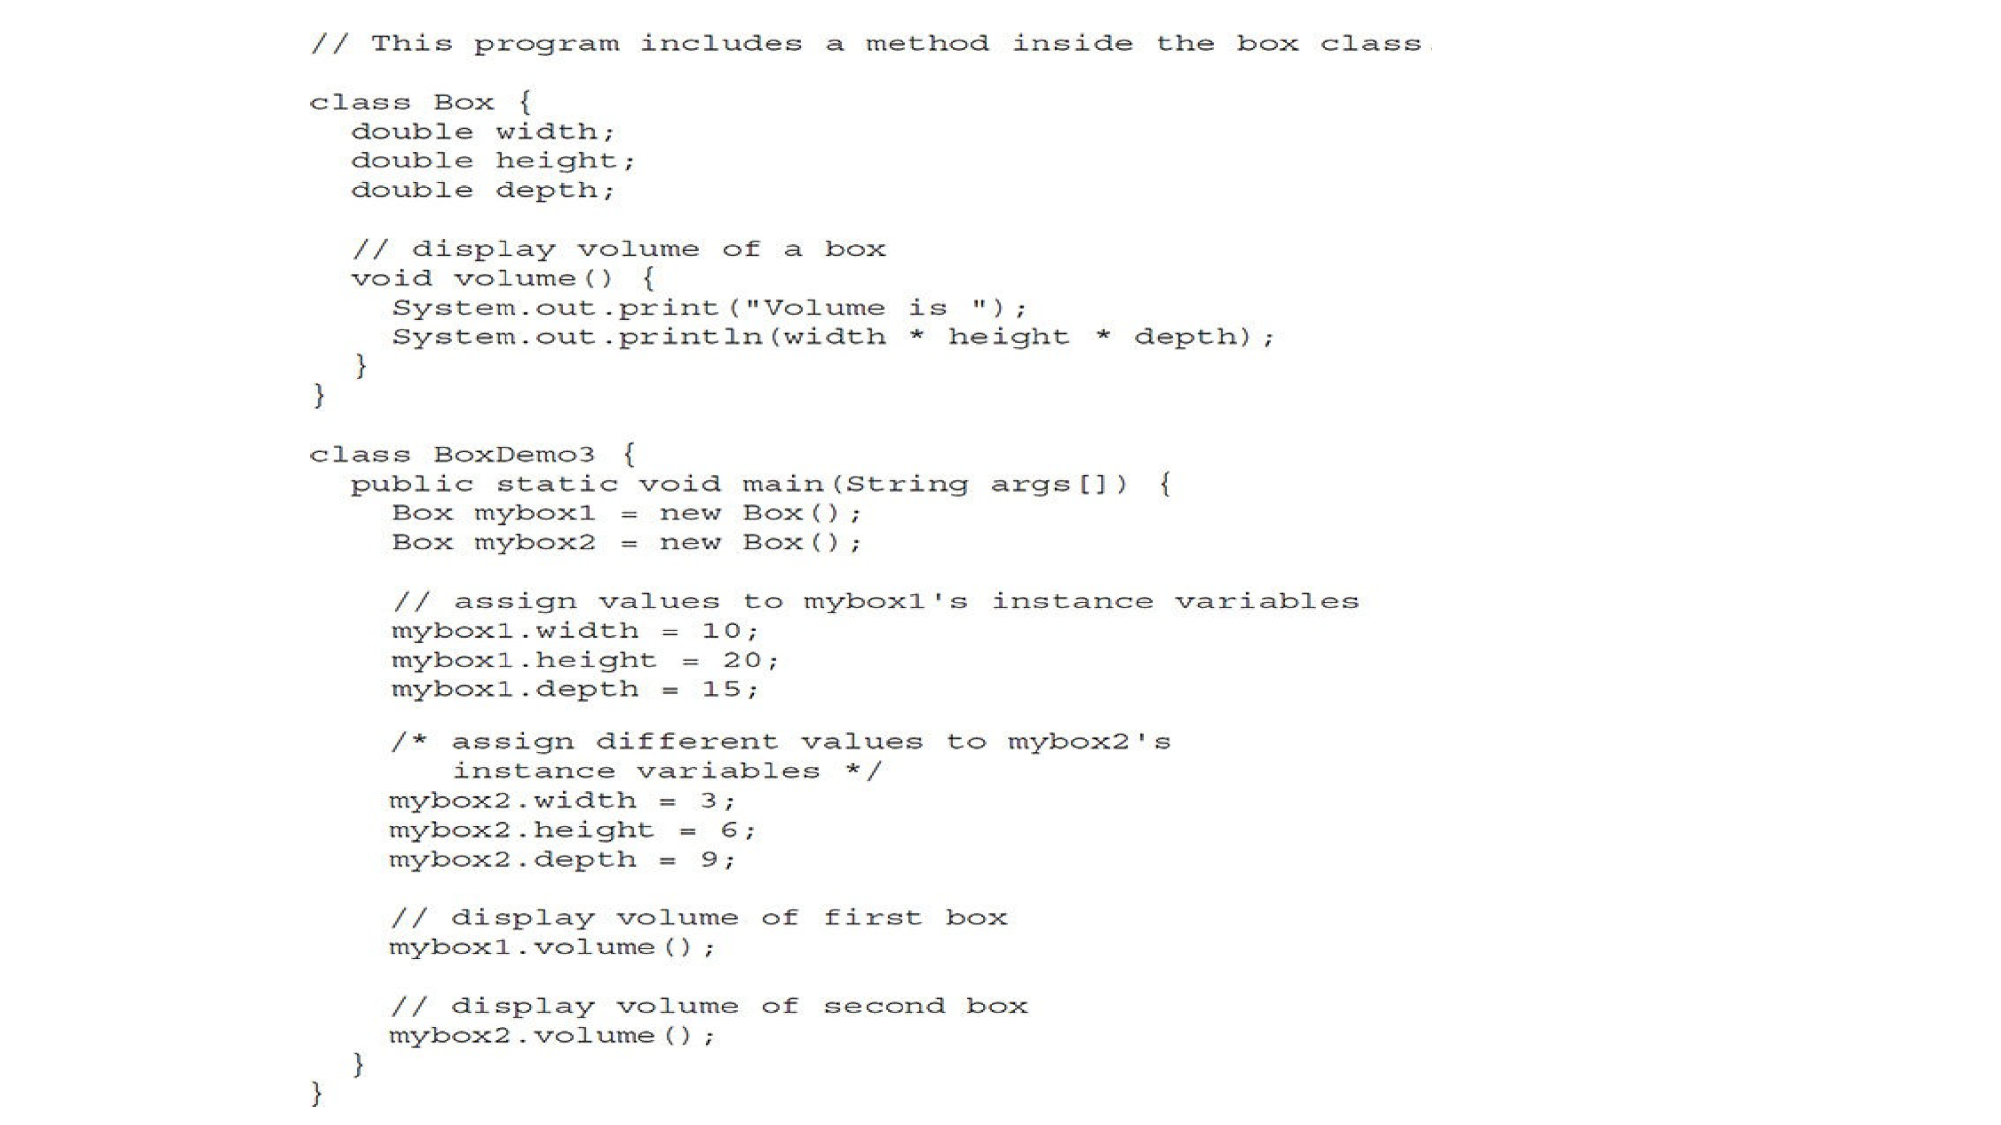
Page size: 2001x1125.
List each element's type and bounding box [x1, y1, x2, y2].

picture [240, 0, 1432, 1125]
